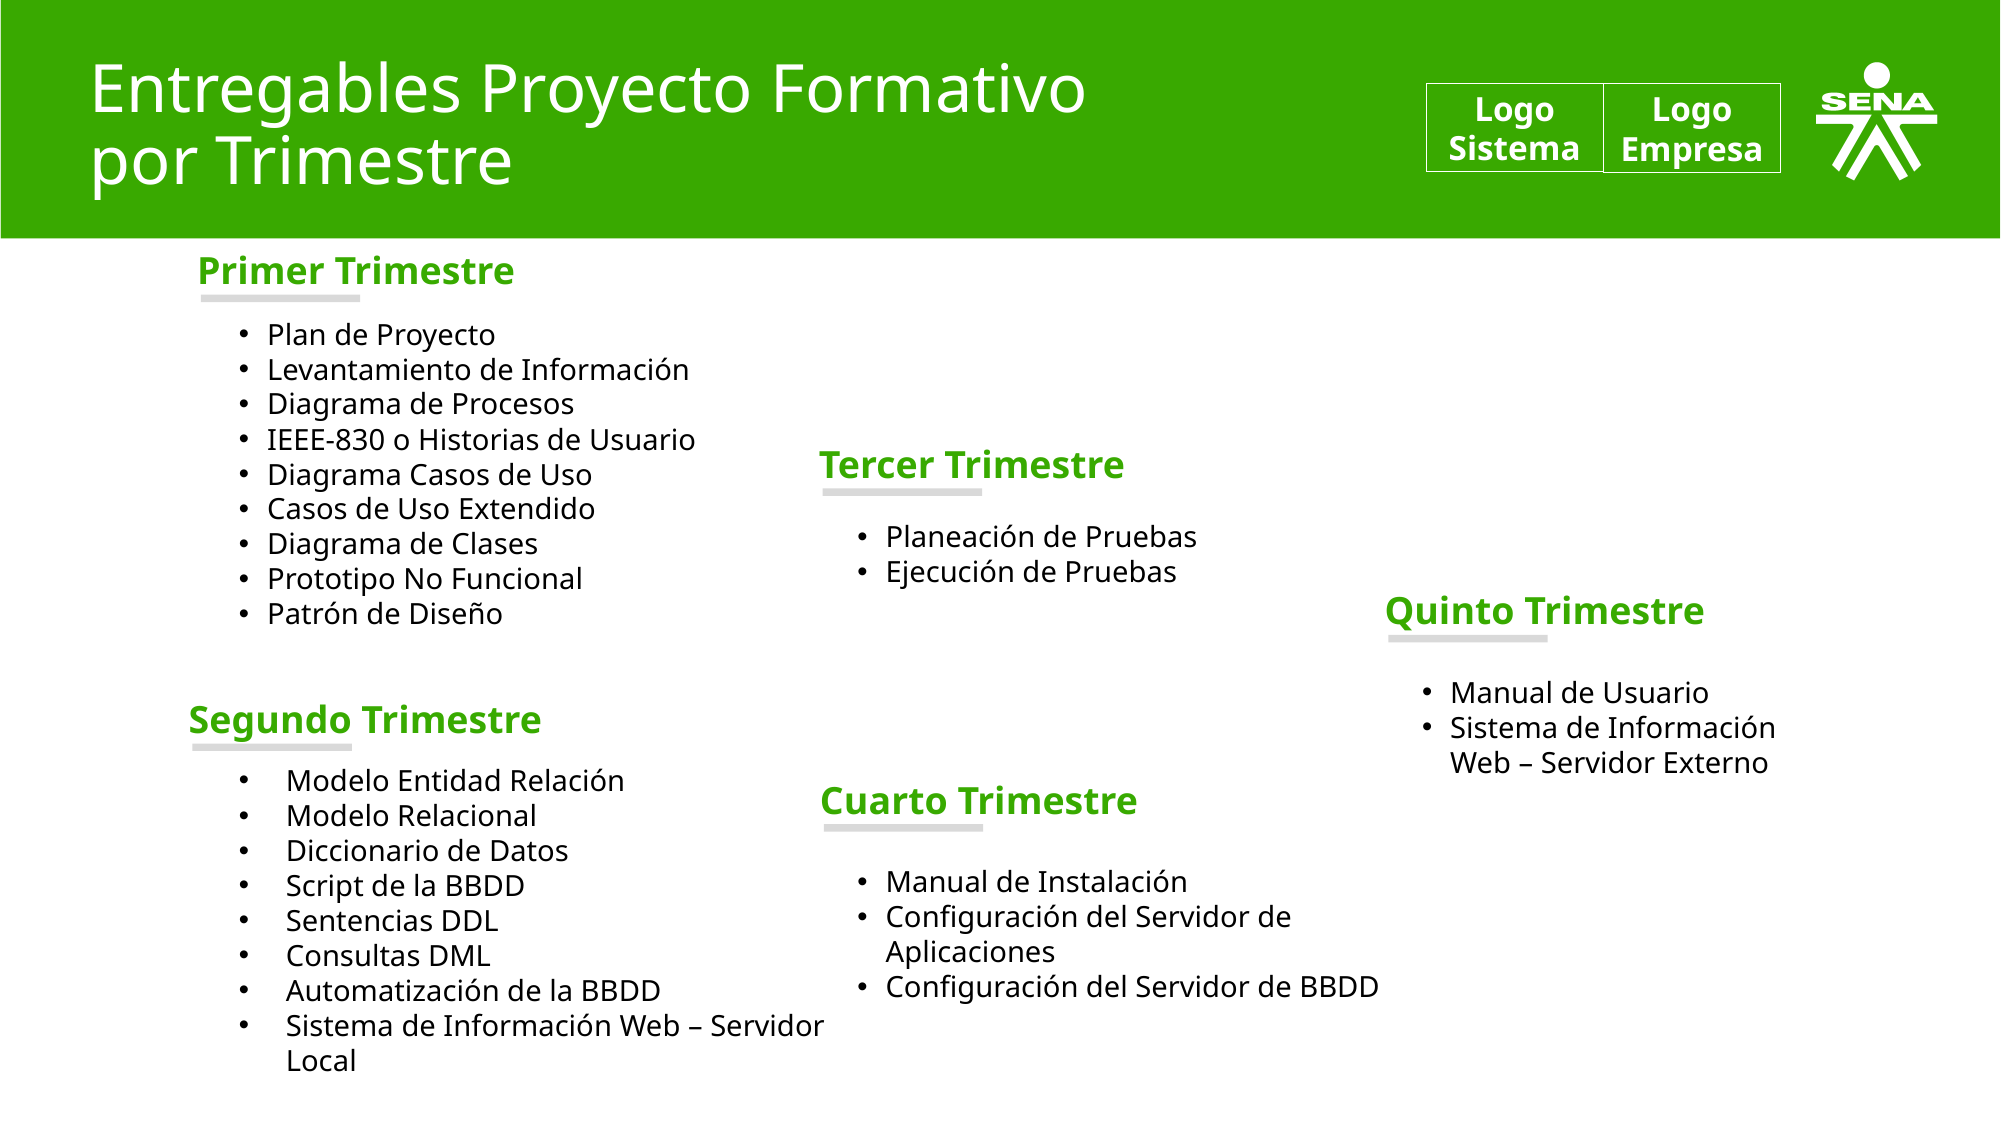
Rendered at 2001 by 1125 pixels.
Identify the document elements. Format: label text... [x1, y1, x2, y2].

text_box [804, 438, 1336, 496]
picture [0, 0, 2001, 1125]
text_box Manual de Instalación Configuración del Servidor de Aplicaciones Configuración del Servidor de BBDD [842, 856, 1476, 1011]
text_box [805, 774, 1337, 832]
title Entregables Proyecto Formativo por Trimestre [74, 18, 1800, 236]
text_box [1369, 585, 1902, 643]
text_box Logo Sistema [1426, 83, 1603, 172]
text_box Manual de Usuario Sistema de Información Web – Servidor Externo [1407, 666, 1859, 787]
text_box Planeación de Pruebas Ejecución de Pruebas [842, 511, 1476, 596]
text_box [173, 693, 706, 751]
text_box Plan de Proyecto Levantamiento de Información Diagrama de Procesos IEEE-830 o Historias de Usuario Diagrama Casos de Uso Casos de Uso Extendido Diagrama de Clases Prototipo No Funcional Patrón de Diseño [224, 308, 857, 638]
text_box Modelo Entidad Relación Modelo Relacional Diccionario de Datos Script de la BBDD Sentencias DDL Consultas DML Automatización de la BBDD Sistema de Información Web – Servidor Local [224, 754, 857, 1085]
text_box Logo Empresa [1603, 83, 1781, 173]
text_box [182, 245, 714, 303]
